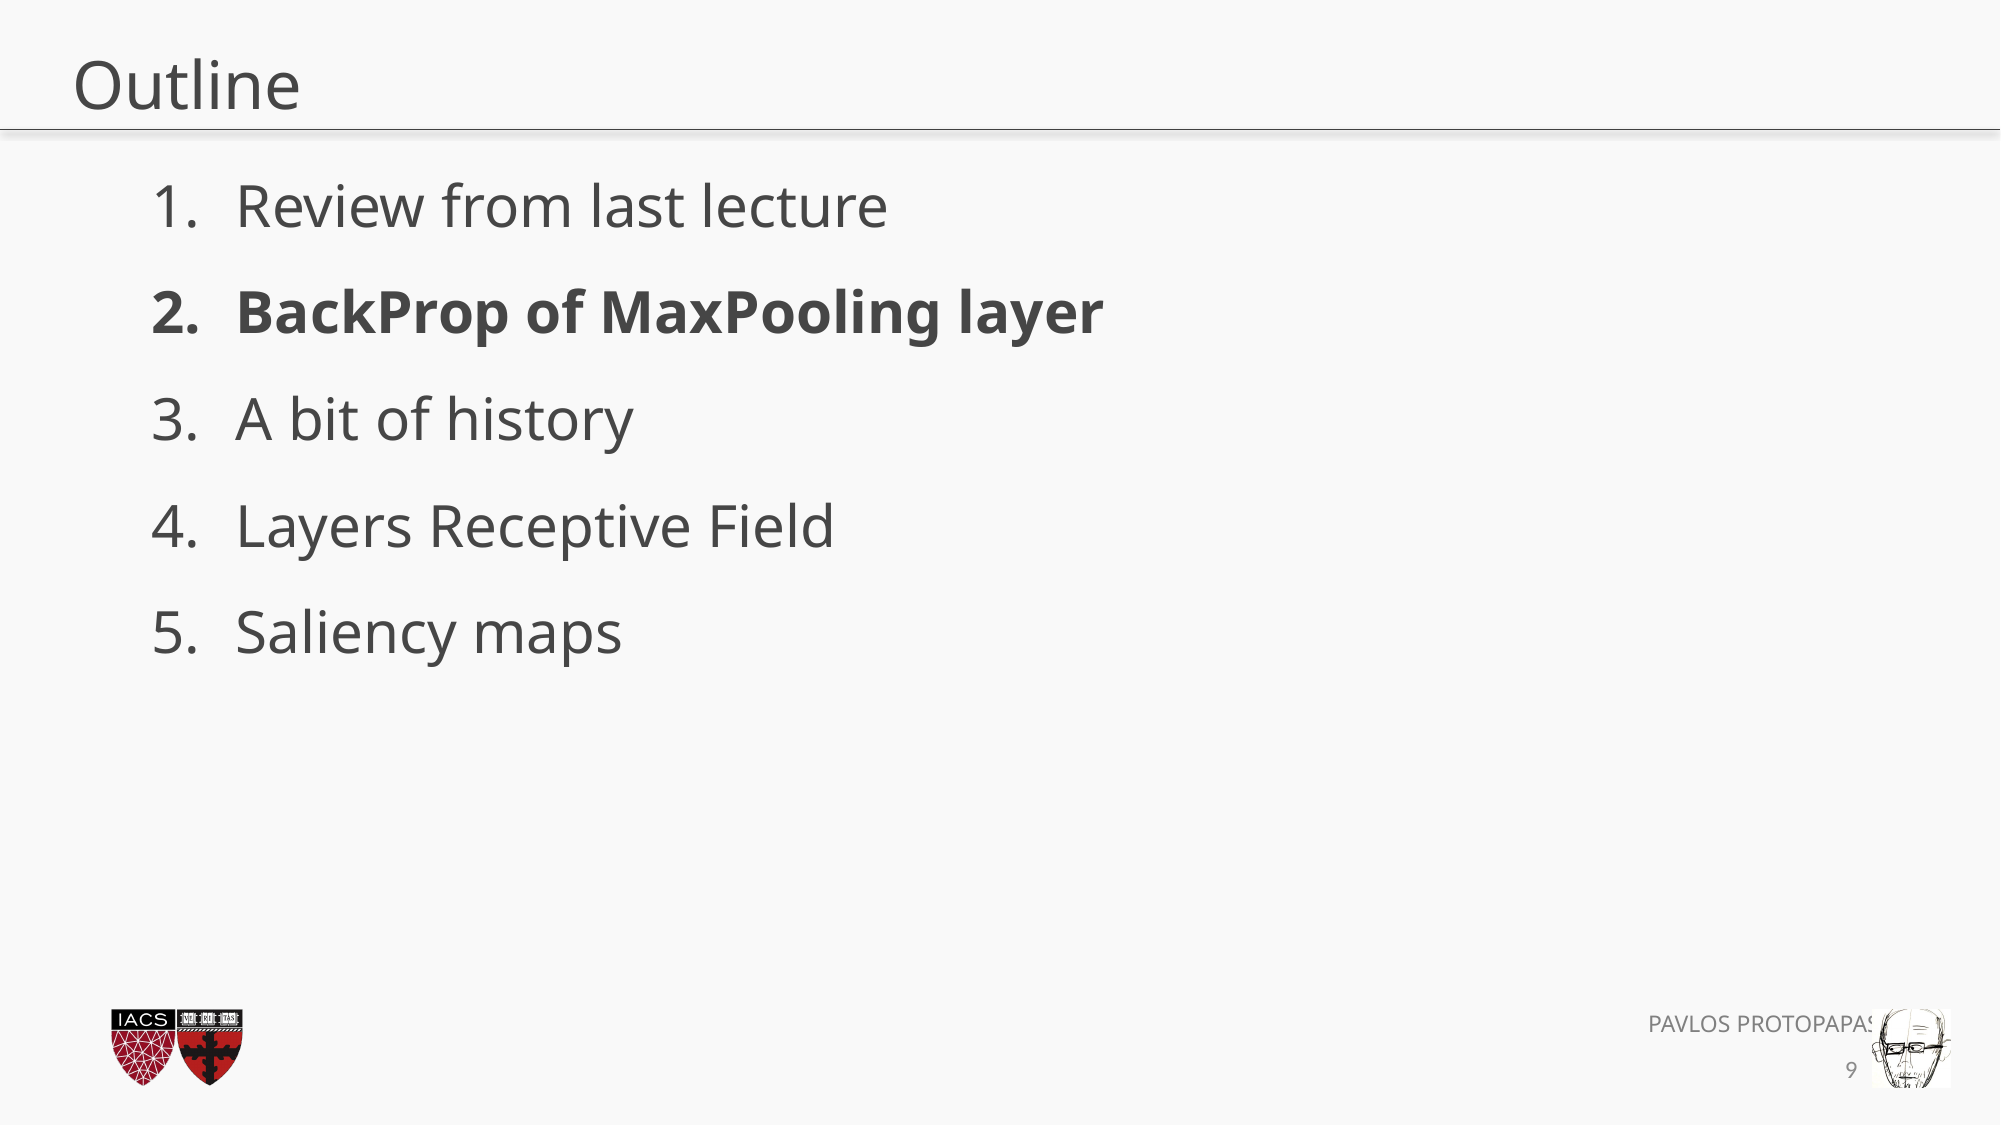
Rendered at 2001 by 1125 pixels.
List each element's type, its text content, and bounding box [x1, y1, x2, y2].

list Review from last lecture BackProp of MaxPooling layer A bit of history Layers Receptive Field Saliency maps [136, 161, 1831, 508]
slide_number 9 [1405, 1038, 1873, 1099]
title Outline [57, 35, 1943, 162]
picture [109, 1009, 243, 1086]
picture [1872, 1009, 1951, 1088]
